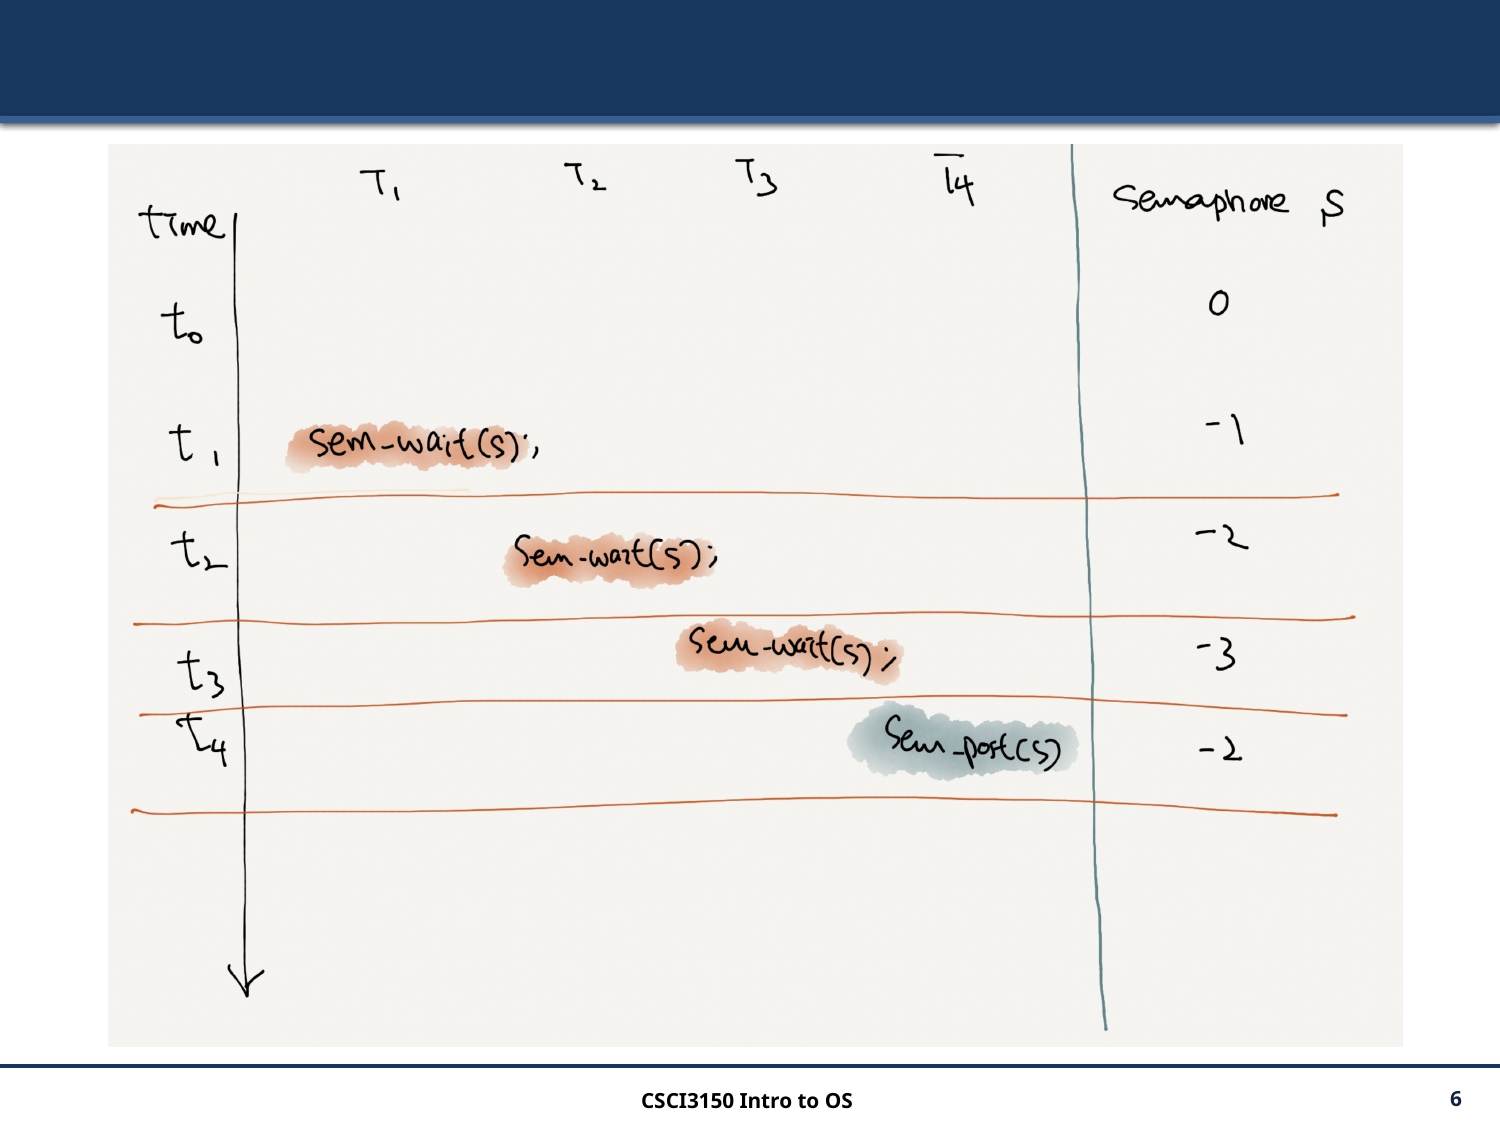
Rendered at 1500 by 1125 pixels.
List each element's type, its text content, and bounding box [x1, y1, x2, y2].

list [108, 143, 1404, 1048]
footer CSCI3150 Intro to OS [497, 1079, 997, 1117]
slide_number 6 [1306, 1081, 1483, 1118]
